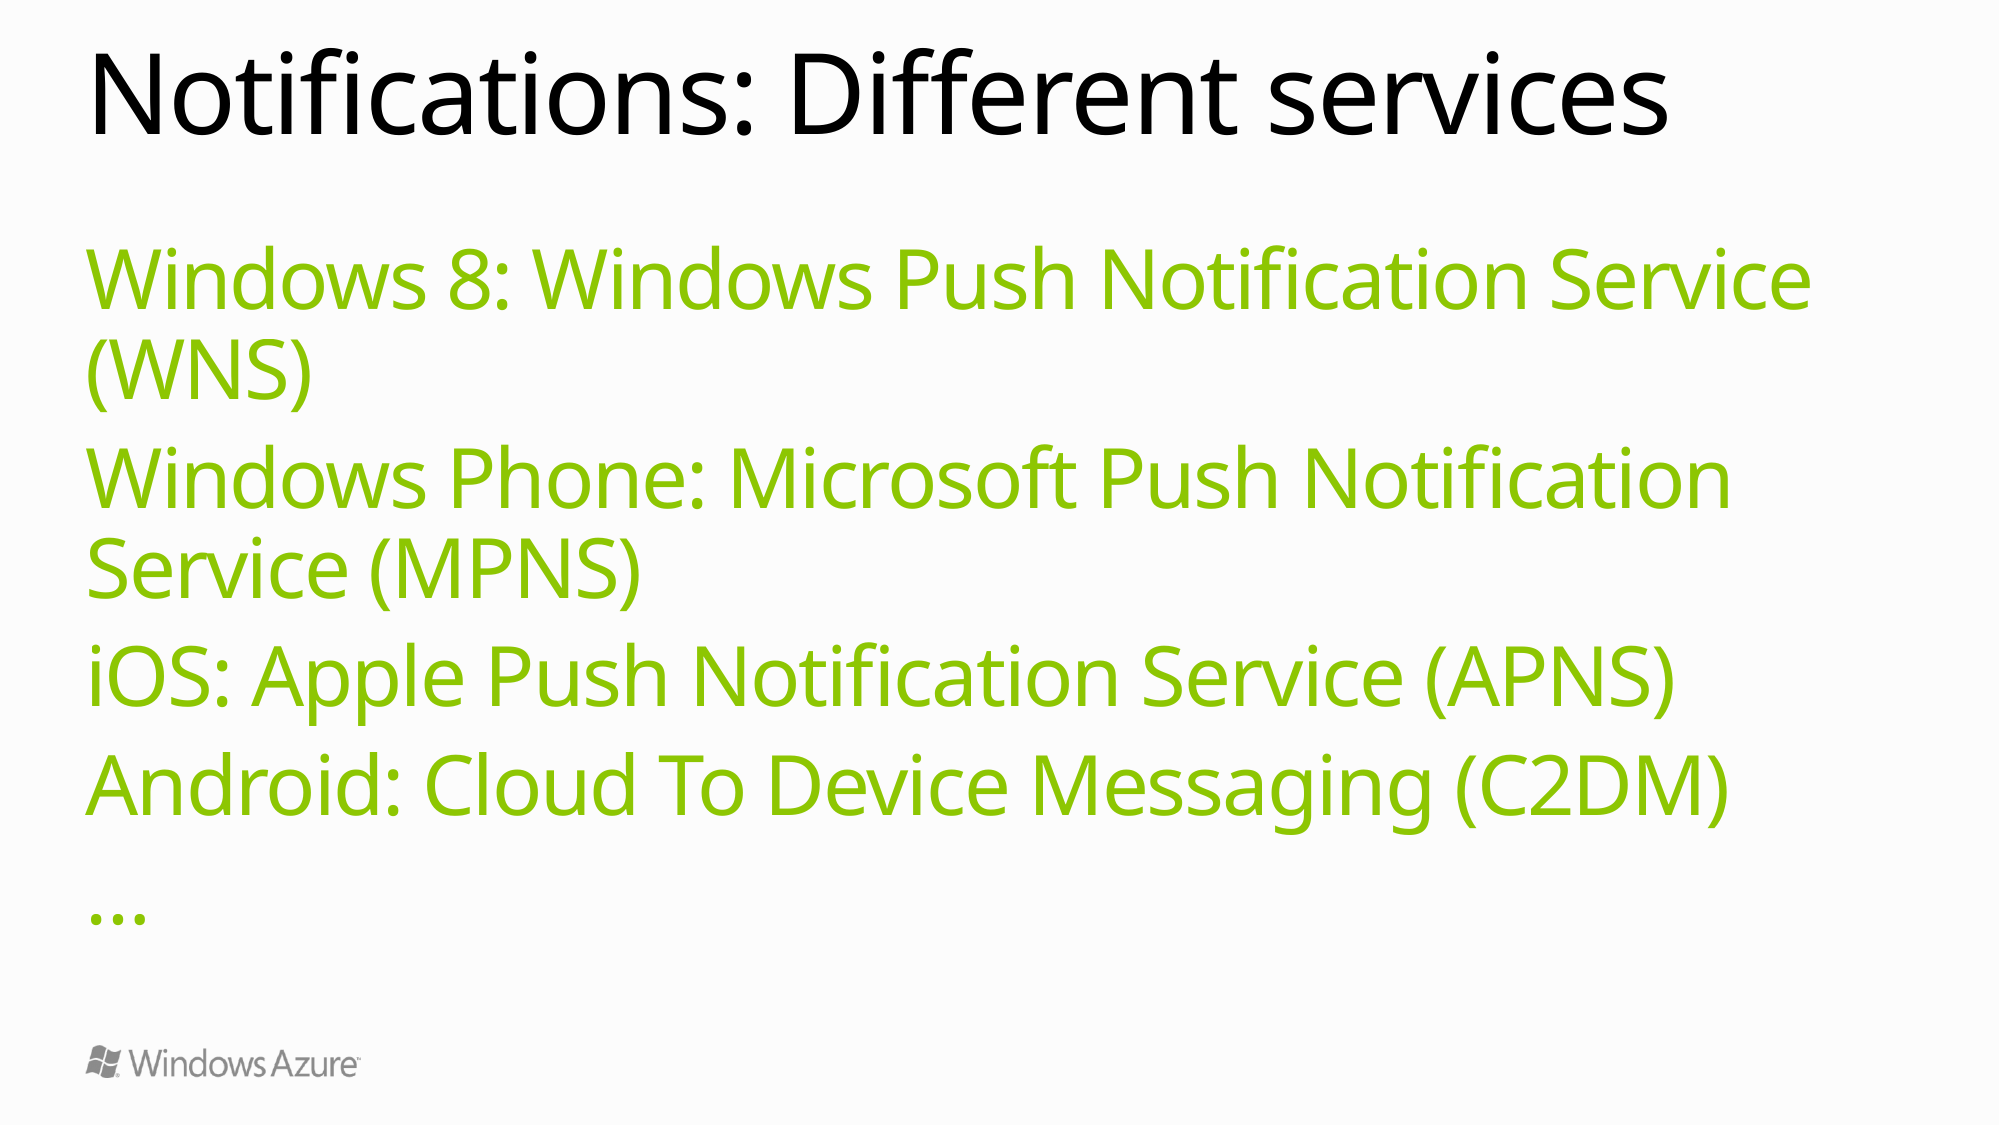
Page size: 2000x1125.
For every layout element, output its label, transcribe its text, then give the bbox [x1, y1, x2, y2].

title Notifications: Different services [85, 37, 1914, 161]
list Windows 8: Windows Push Notification Service (WNS) Windows Phone: Microsoft Push Notification Service (MPNS) iOS: Apple Push Notification Service (APNS) Android: Cloud To Device Messaging (C2DM) … [85, 237, 1914, 393]
